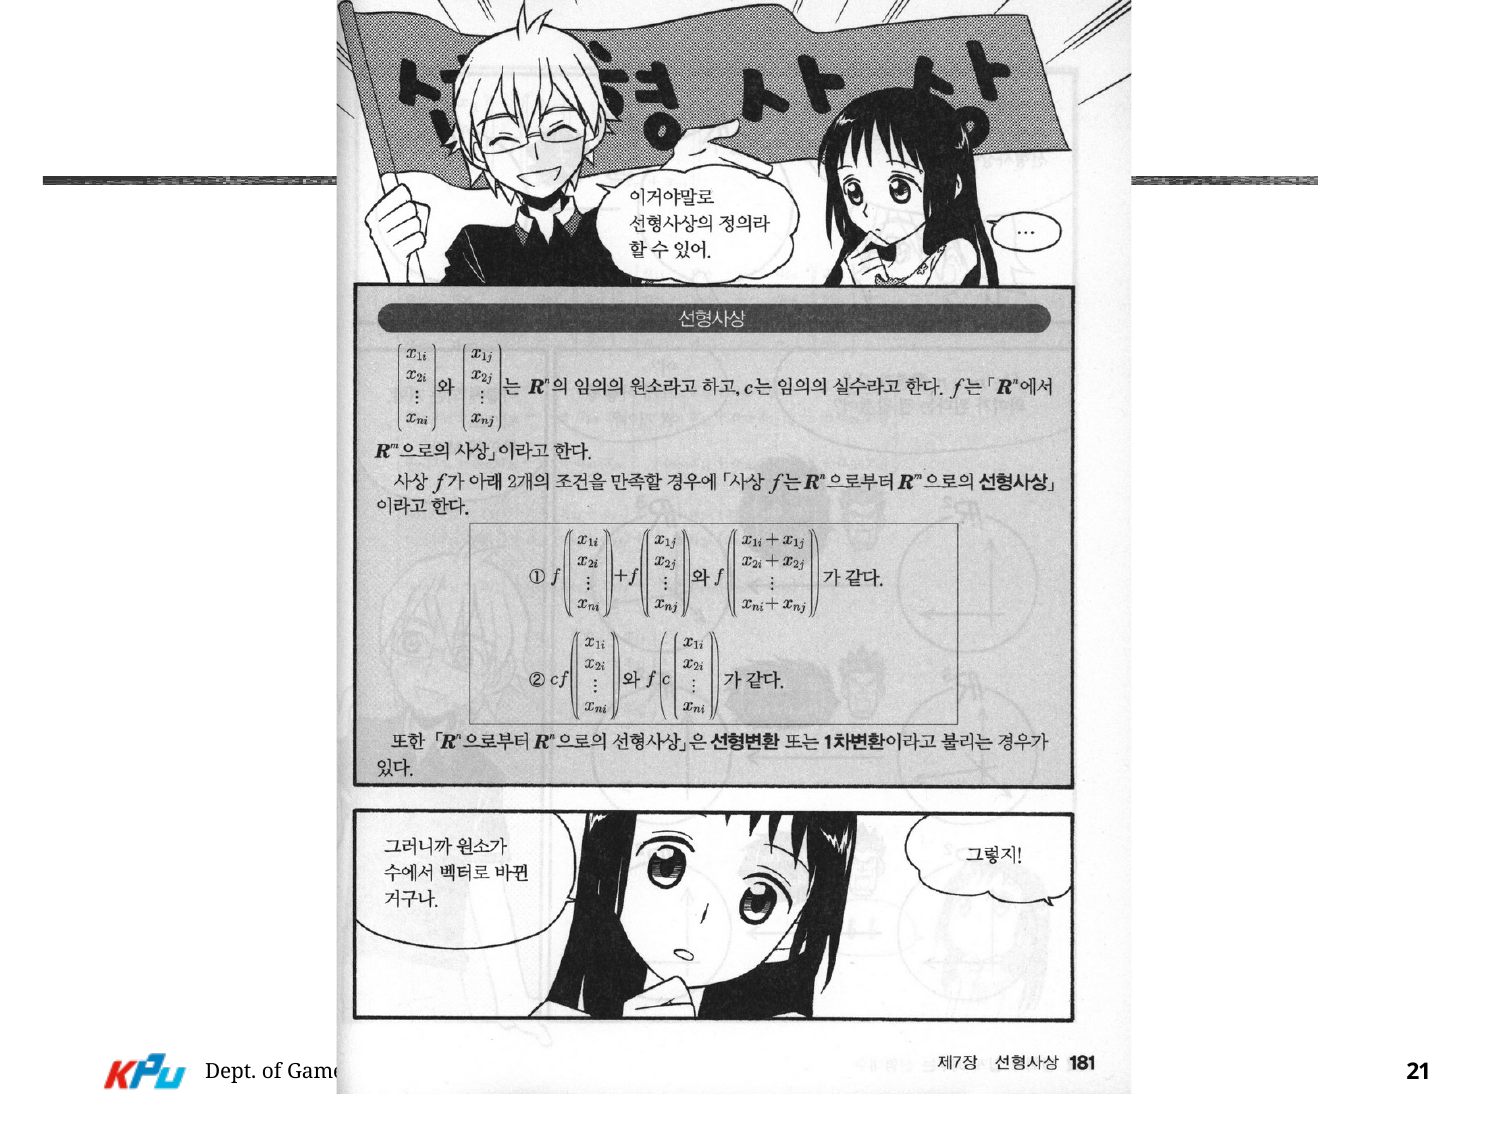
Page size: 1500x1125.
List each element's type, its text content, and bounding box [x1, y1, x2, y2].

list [337, 3, 1129, 1092]
picture [92, 1030, 191, 1120]
footer Dept. of Game & Multimedia Engineering [190, 1042, 879, 1103]
slide_number 21 [1379, 1042, 1459, 1103]
